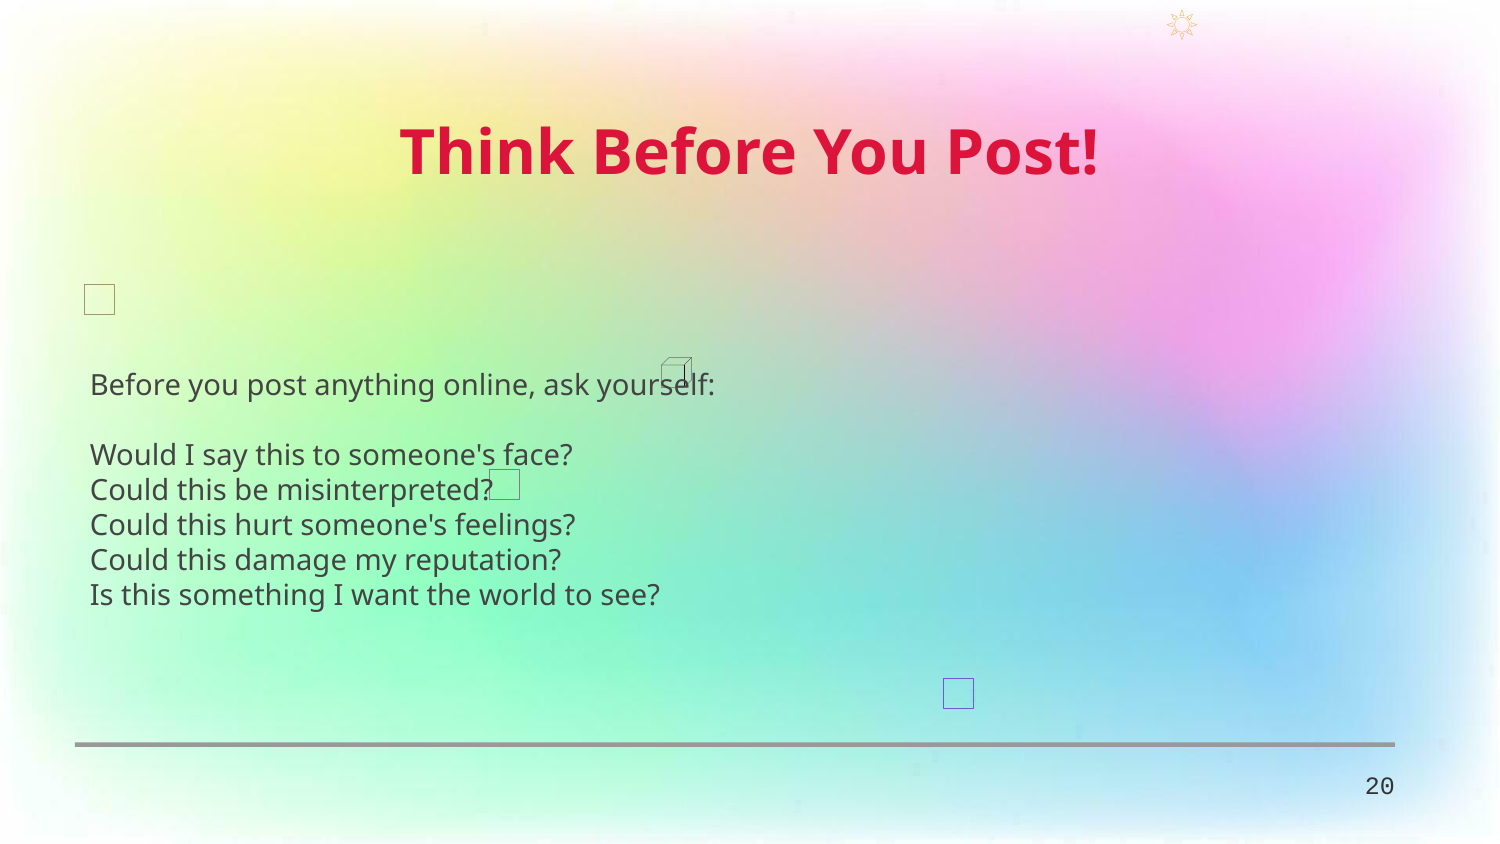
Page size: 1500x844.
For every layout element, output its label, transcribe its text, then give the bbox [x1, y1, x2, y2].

text_box [1166, 14, 1197, 40]
picture [0, 0, 1500, 844]
text_box Think Before You Post! [74, 74, 1425, 225]
text_box [1179, 9, 1185, 16]
text_box [74, 742, 1395, 747]
text_box Before you post anything online, ask yourself: Would I say this to someone's face? Could this be misinterpreted? Could this hurt someone's feelings? Could this damage my reputation? Is this something I want the world to see? [74, 270, 1425, 777]
